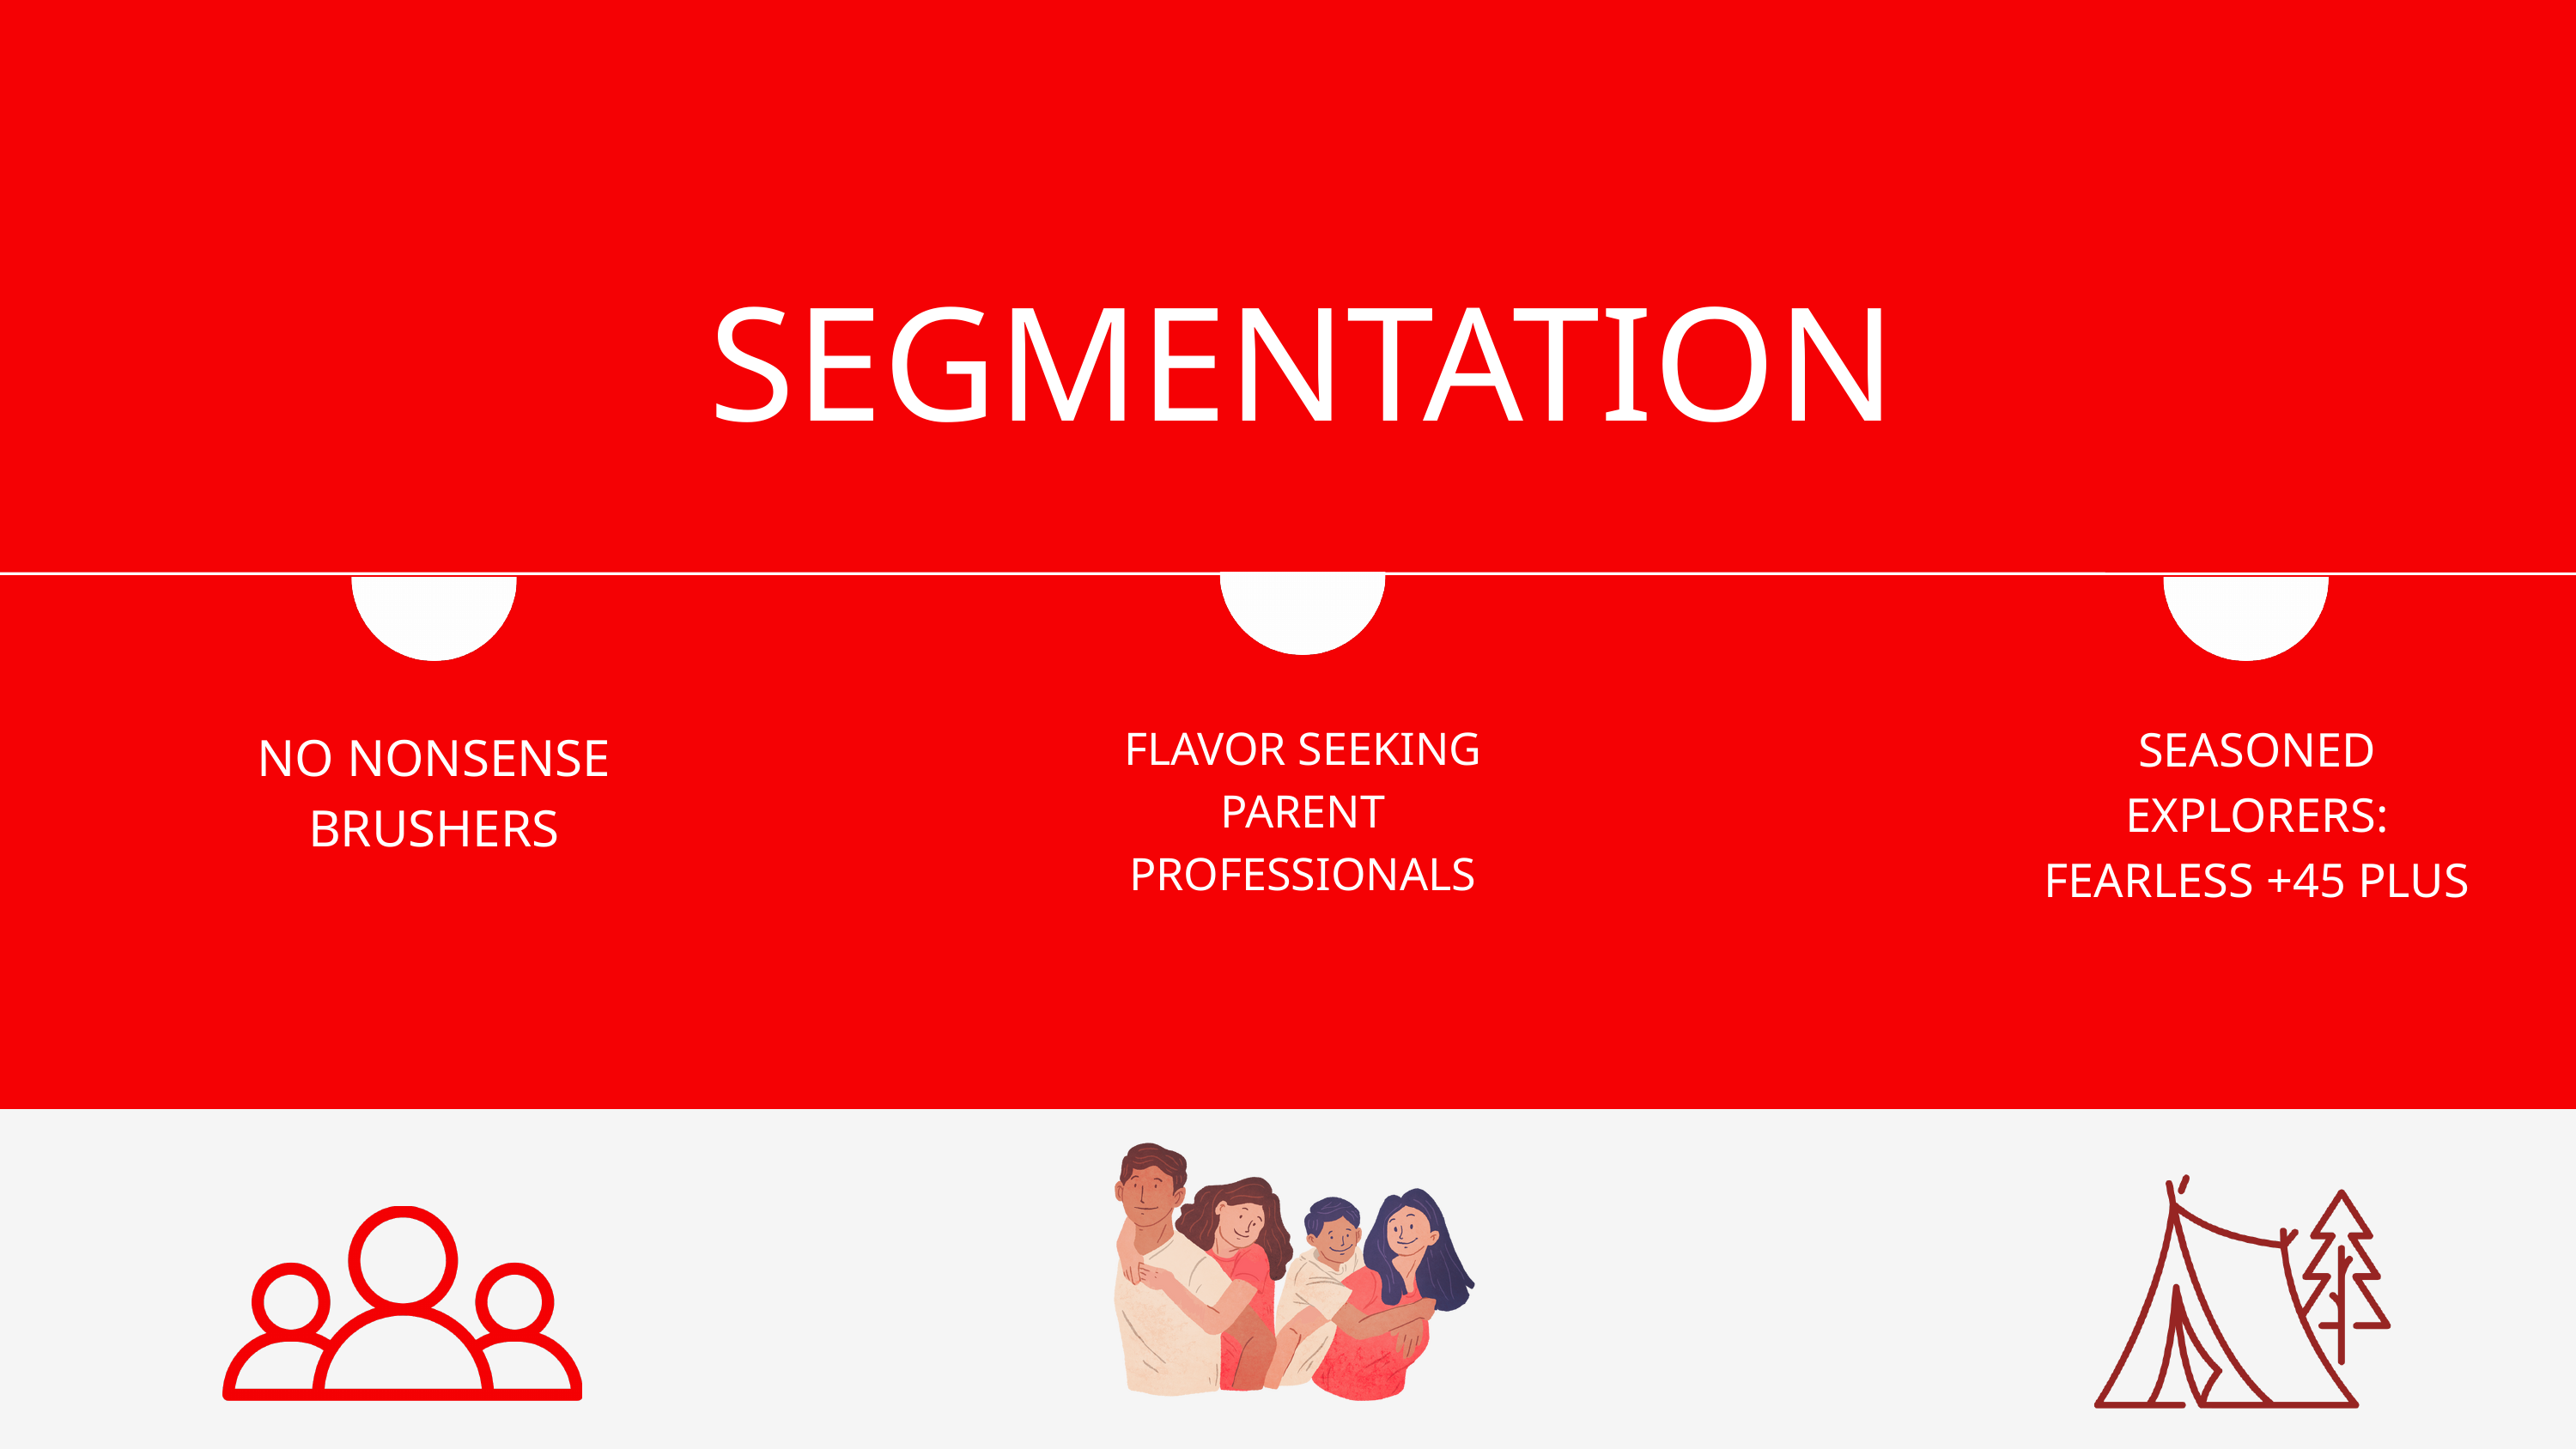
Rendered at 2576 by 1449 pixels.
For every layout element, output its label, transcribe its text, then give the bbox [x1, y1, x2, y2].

text_box [351, 577, 517, 661]
text_box [2163, 577, 2329, 661]
text_box FLAVOR SEEKING PARENT PROFESSIONALS [1114, 711, 1492, 900]
text_box NO NONSENSE BRUSHERS [188, 716, 680, 857]
text_box [1219, 572, 1386, 655]
text_box SEGMENTATION [582, 232, 2024, 453]
text_box SEASONED EXPLORERS: FEARLESS +45 PLUS [2023, 711, 2492, 907]
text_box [0, 1108, 2576, 1449]
